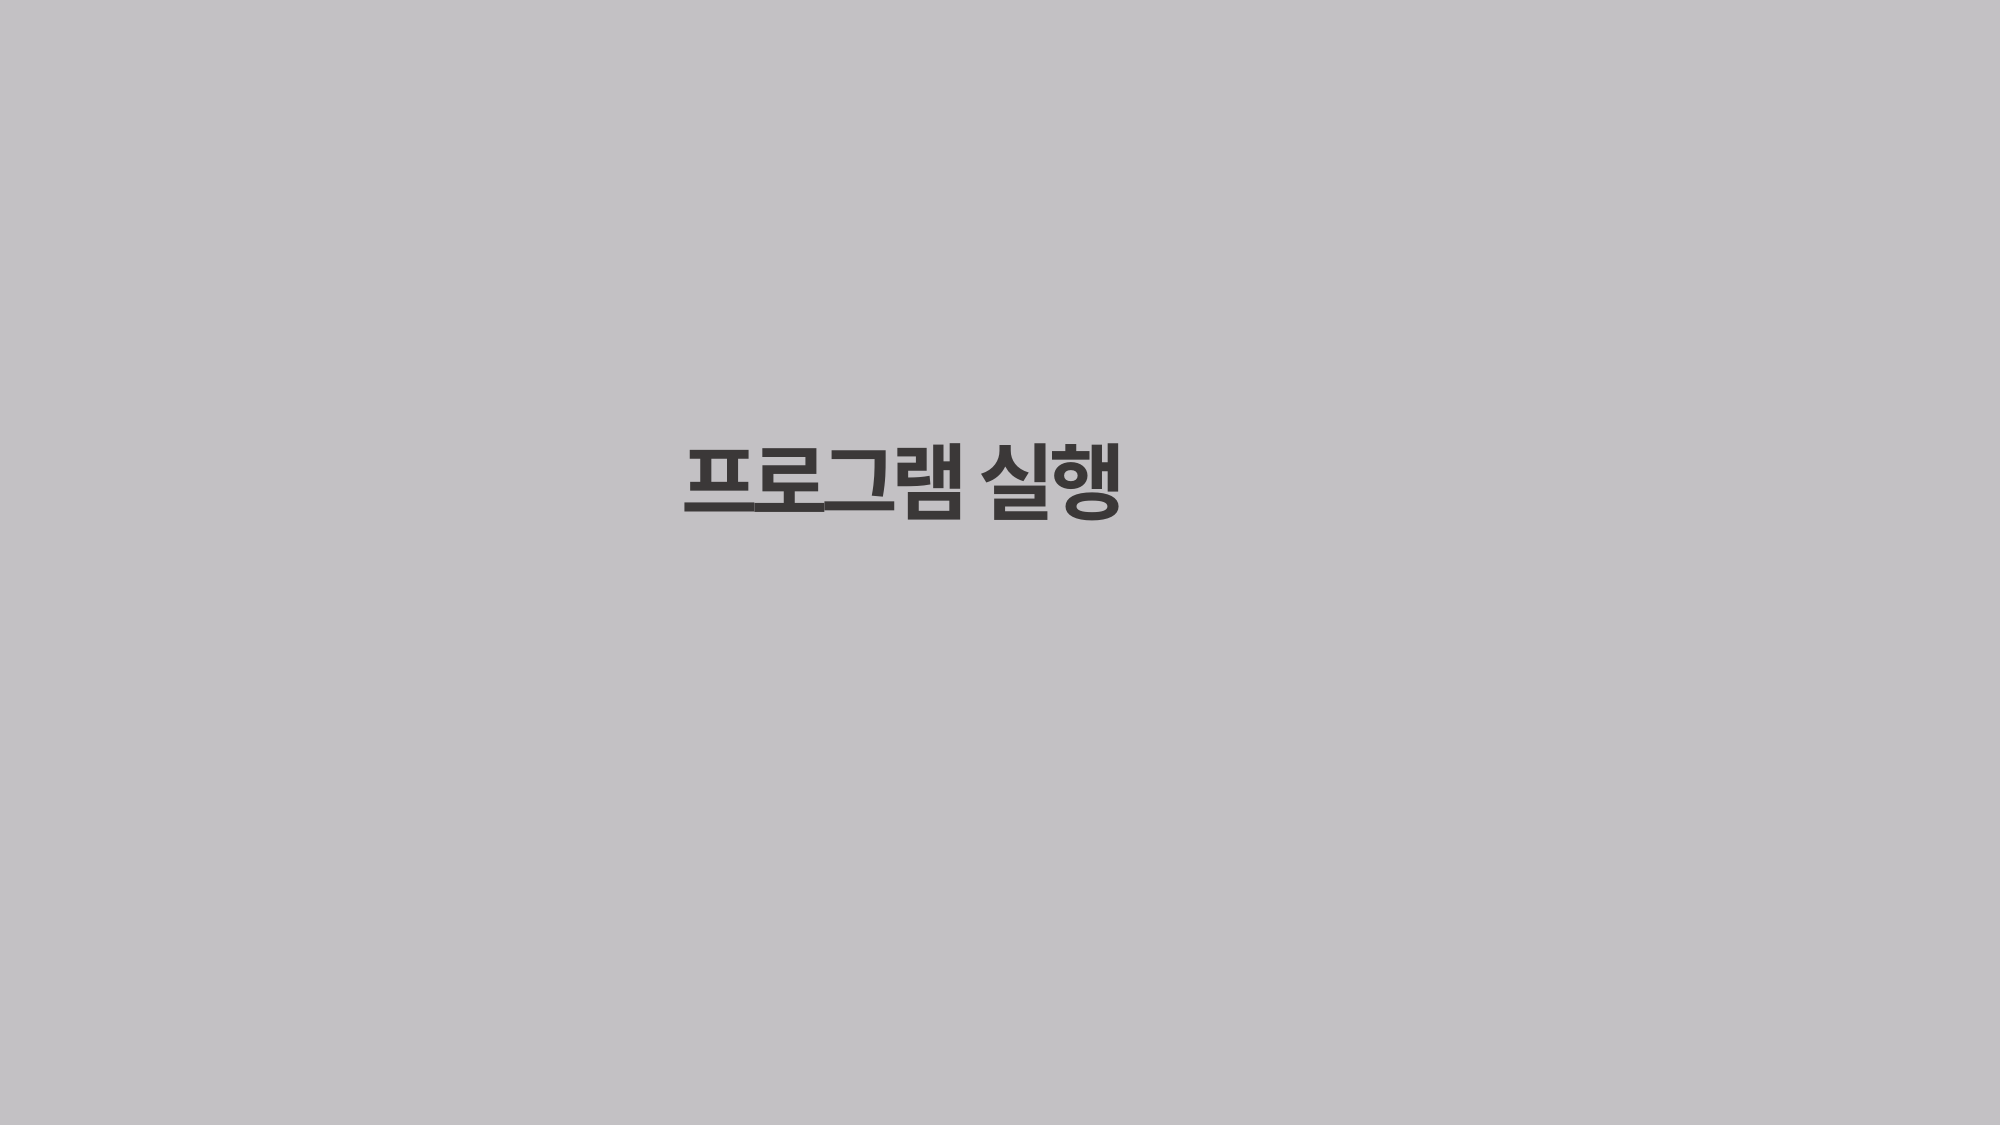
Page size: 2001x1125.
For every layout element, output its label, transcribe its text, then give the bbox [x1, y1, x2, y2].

text_box 프로그램 실행 [666, 423, 1480, 538]
